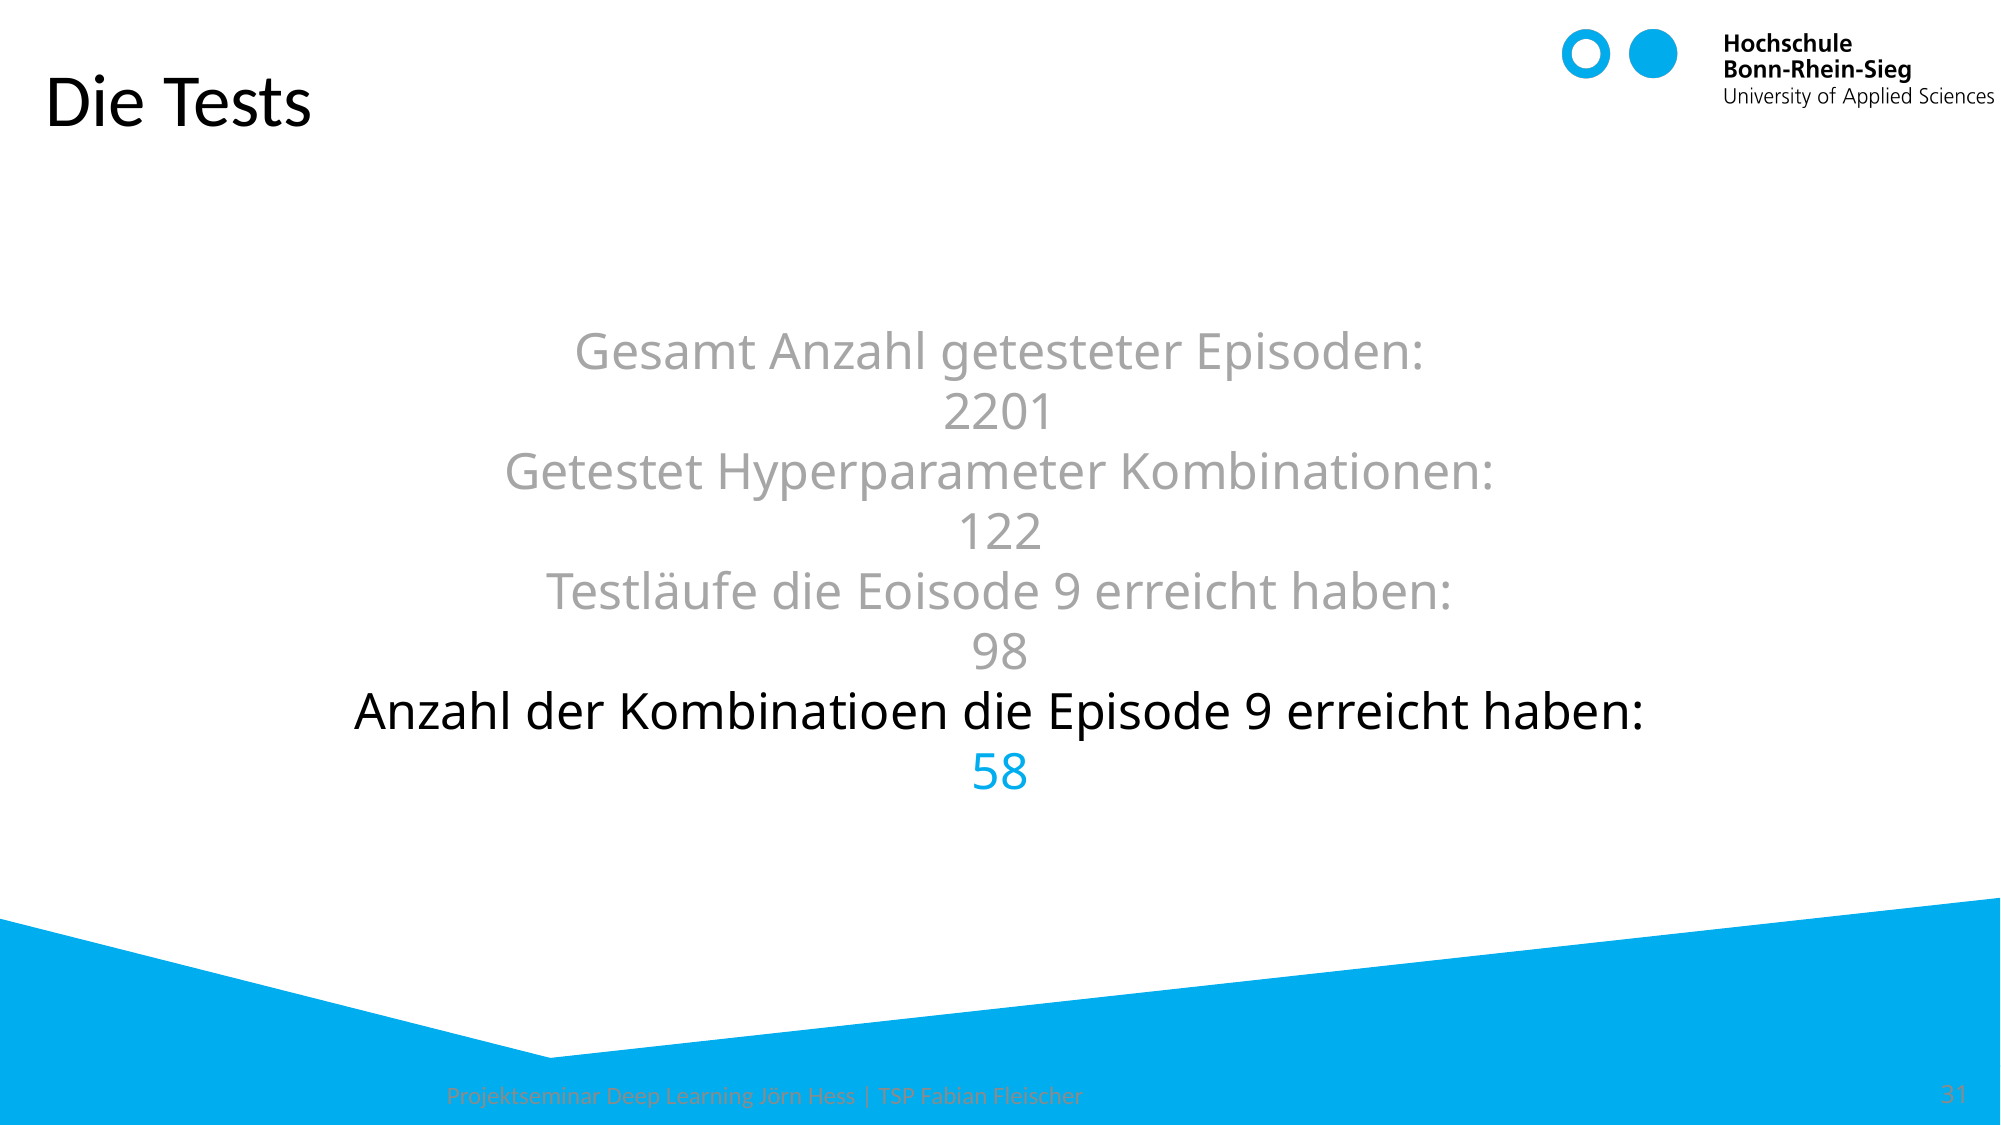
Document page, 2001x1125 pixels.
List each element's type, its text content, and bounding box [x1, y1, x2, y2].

slide_number 31 [1534, 1065, 1985, 1125]
picture [1561, 29, 1994, 108]
picture [1561, 29, 1579, 52]
footer Projektseminar Deep Learning Jörn Hess | TSP Fabian Fleischer [0, 1065, 1532, 1125]
picture [1572, 40, 1600, 68]
text_box Gesamt Anzahl getesteter Episoden: 2201 Getestet Hyperparameter Kombinationen: 122 Testläufe die Eoisode 9 erreicht haben: 98 Anzahl der Kombinatioen die Episode 9 erreicht haben: 58 [339, 312, 1661, 808]
text_box Die Tests [30, 43, 1032, 149]
